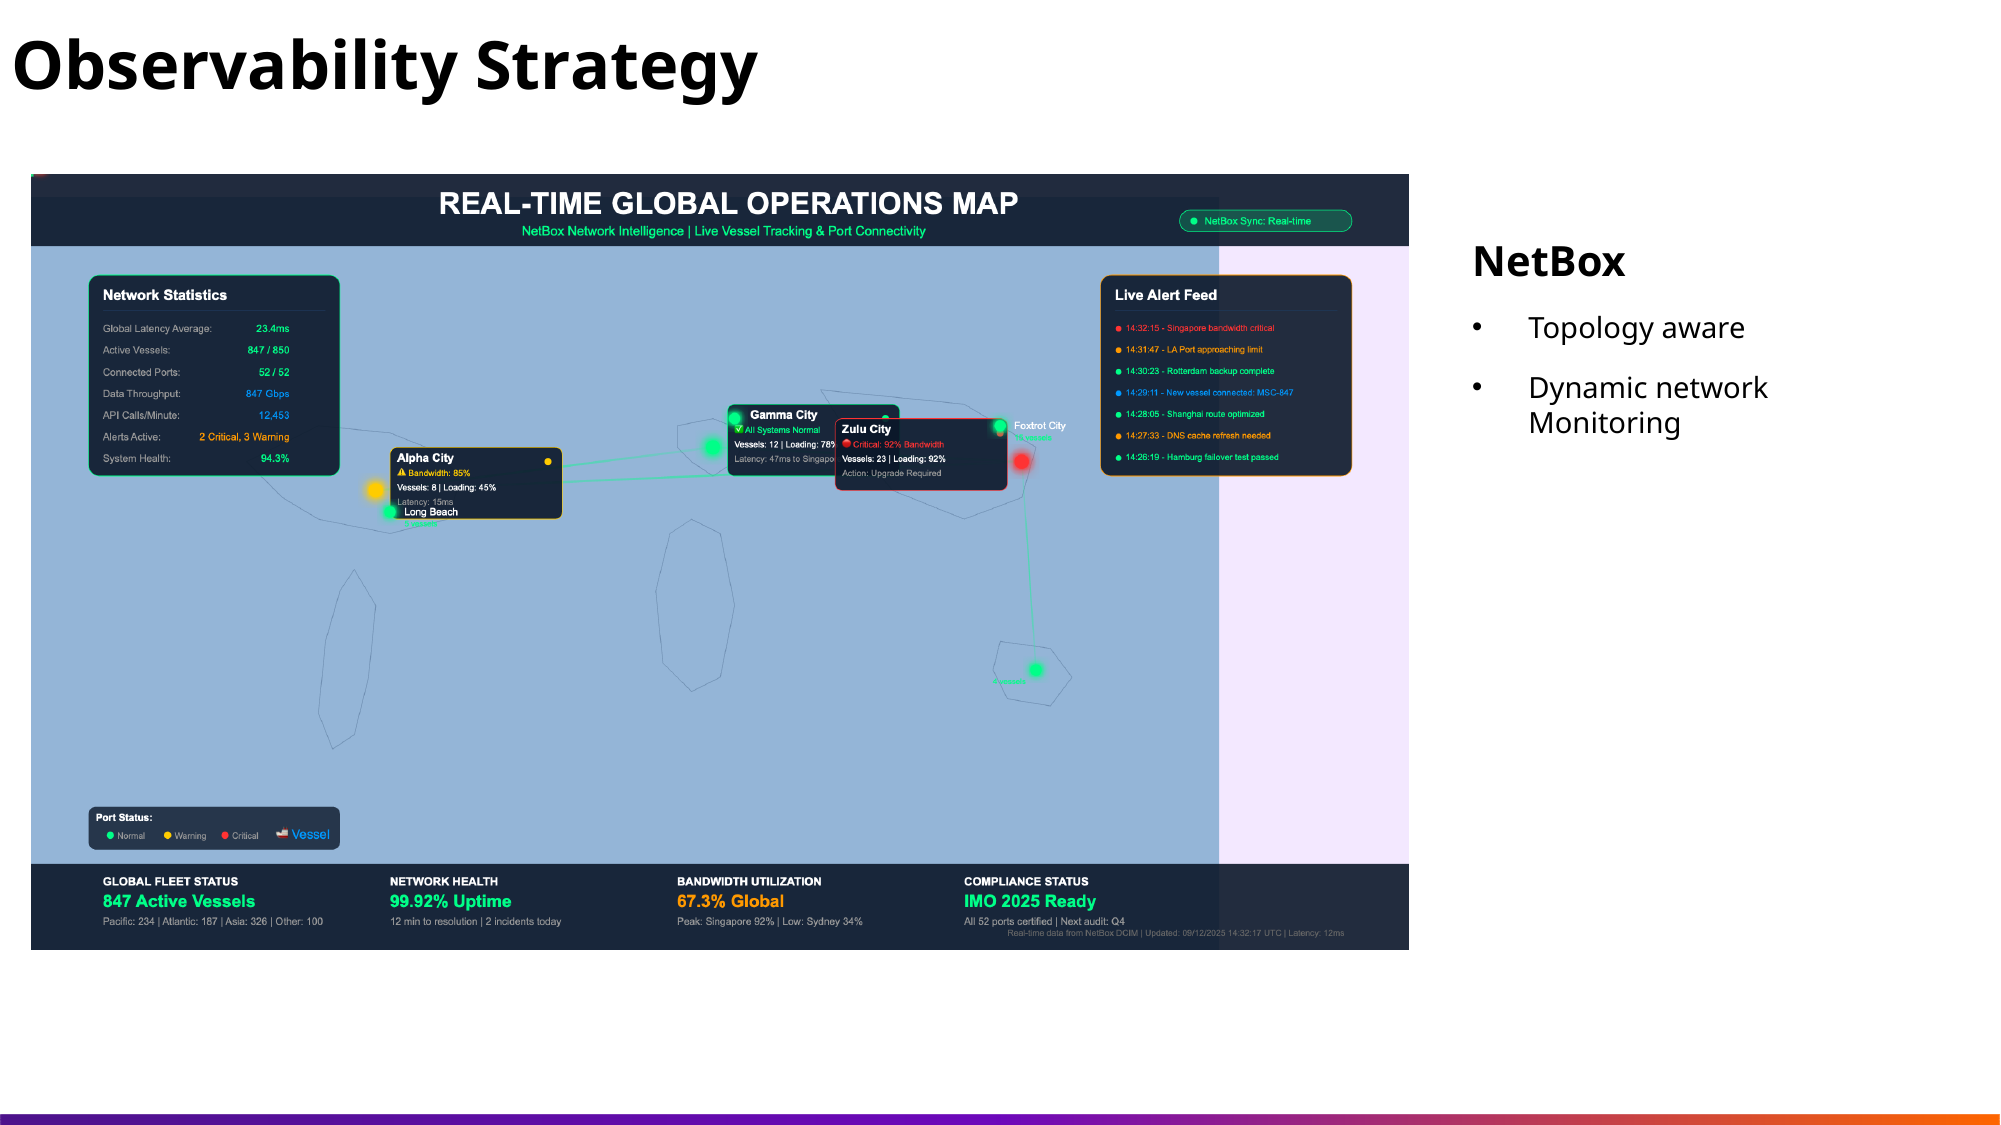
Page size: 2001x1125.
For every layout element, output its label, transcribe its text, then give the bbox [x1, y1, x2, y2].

text_box Observability Strategy [11, 38, 1115, 132]
picture [0, 1114, 2000, 1125]
picture [30, 174, 1410, 951]
text_box NetBox Topology aware Dynamic network Monitoring [1472, 234, 1923, 590]
